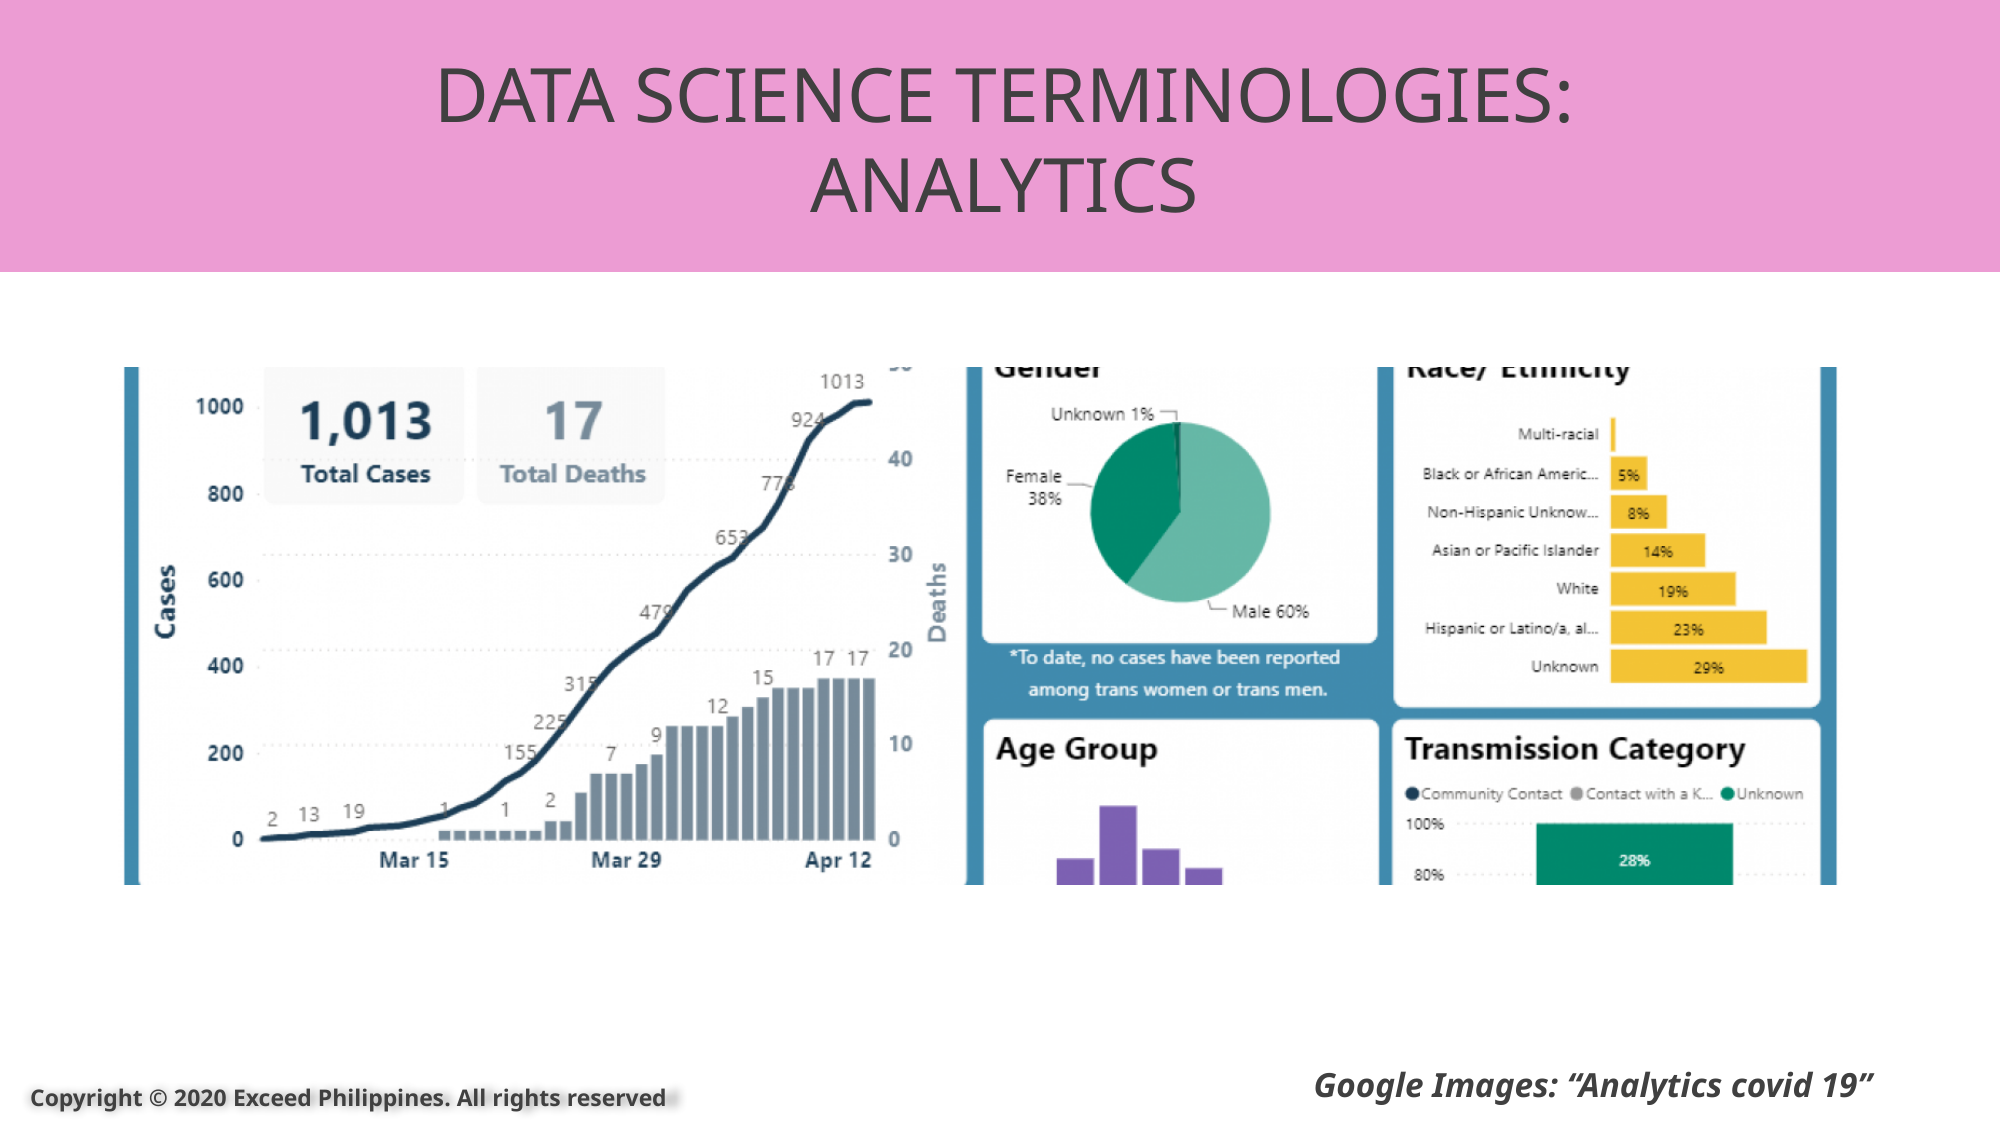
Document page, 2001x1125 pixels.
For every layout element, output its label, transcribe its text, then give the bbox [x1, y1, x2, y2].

text_box DATA SCIENCE TERMINOLOGIES: ANALYTICS [317, 40, 1693, 236]
text_box [0, 0, 2000, 273]
picture [118, 367, 1843, 885]
text_box Copyright © 2020 Exceed Philippines. All rights reserved [15, 1075, 1260, 1118]
text_box Google Images: “Analytics covid 19” [951, 1057, 1888, 1112]
